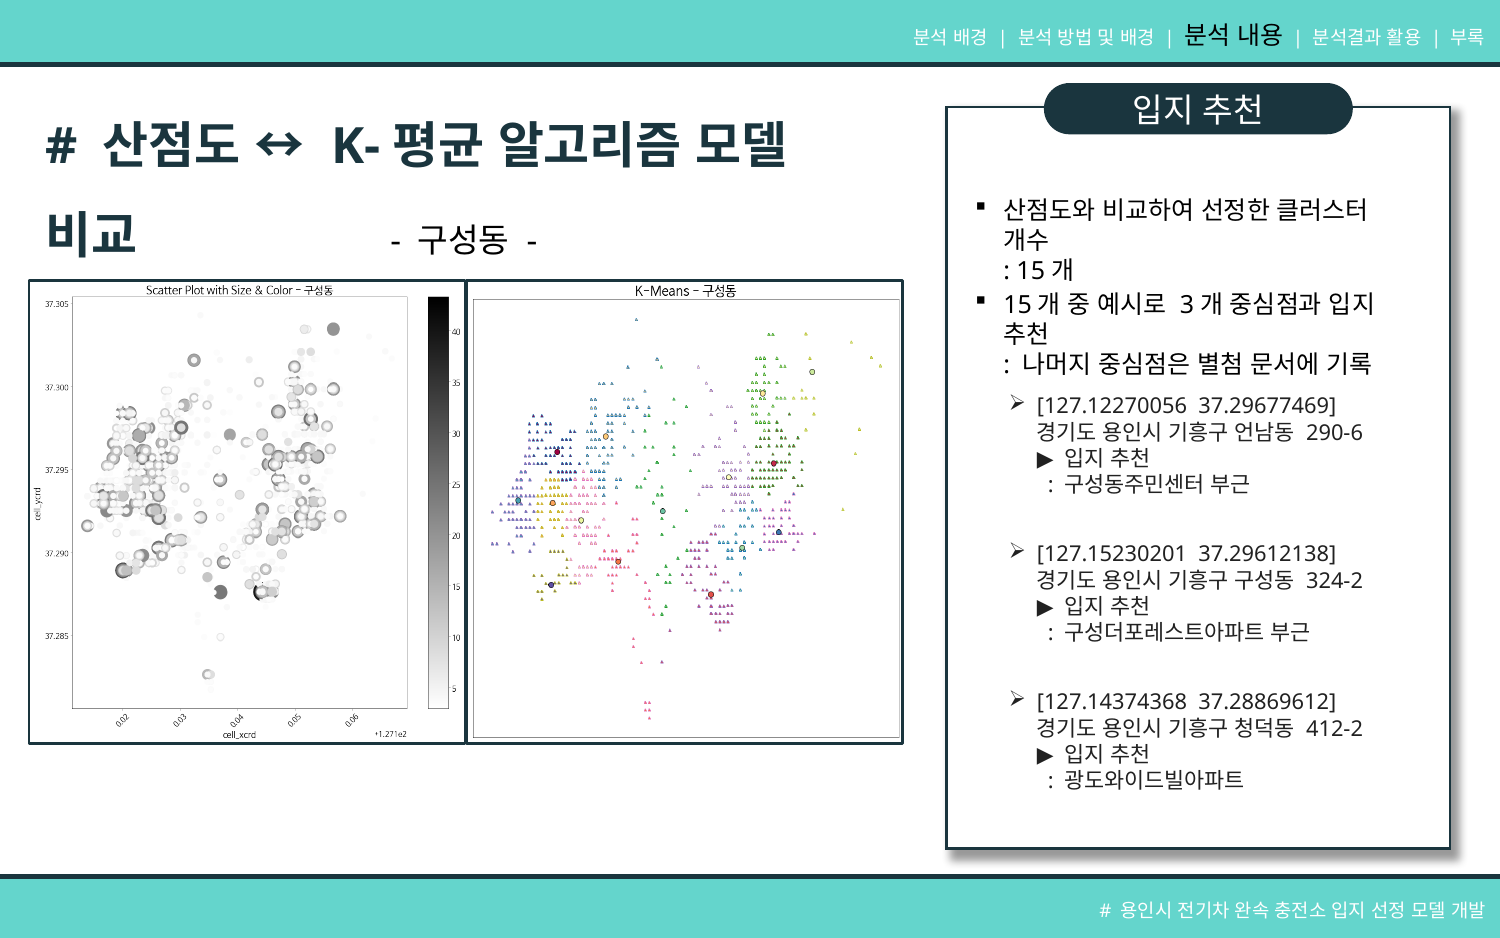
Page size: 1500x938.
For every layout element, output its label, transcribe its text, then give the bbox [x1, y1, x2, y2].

text_box [127.15230201 37.29612138] 경기도 용인시 기흥구 구성동 324-2 ▶ 입지 추천 : 구성더포레스트아파트 부근 [993, 532, 1470, 653]
text_box [0, 875, 1500, 938]
text_box 분석 배경 | 분석 방법 및 배경 | 분석 내용 | 분석결과 활용 | 부록 [872, 0, 1500, 57]
text_box 산점도와 비교하여 선정한 클러스터 개수 : 15개 [960, 186, 1437, 281]
text_box ▶ 월요일 / 일요일 앱 사용자 수 급락 [946, 106, 1451, 850]
text_box [0, 0, 1500, 66]
text_box # 산점도 ↔ K-평균 알고리즘 모델 비교 [30, 76, 873, 272]
picture [467, 281, 902, 743]
text_box 입지 추천 [1043, 83, 1353, 135]
text_box 15개 중 예시로 3개 중심점과 입지 추천 : 나머지 중심점은 별첨 문서에 기록 [960, 281, 1437, 387]
text_box [127.14374368 37.28869612] 경기도 용인시 기흥구 청덕동 412-2 ▶ 입지 추천 : 광도와이드빌아파트 [993, 680, 1470, 801]
text_box - 구성동 - [364, 212, 564, 267]
text_box [127.12270056 37.29677469] 경기도 용인시 기흥구 언남동 290-6 ▶ 입지 추천 : 구성동주민센터 부근 [993, 384, 1470, 505]
text_box # 용인시 전기차 완속 충전소 입지 선정 모델 개발 [1011, 879, 1500, 929]
picture [30, 281, 464, 743]
